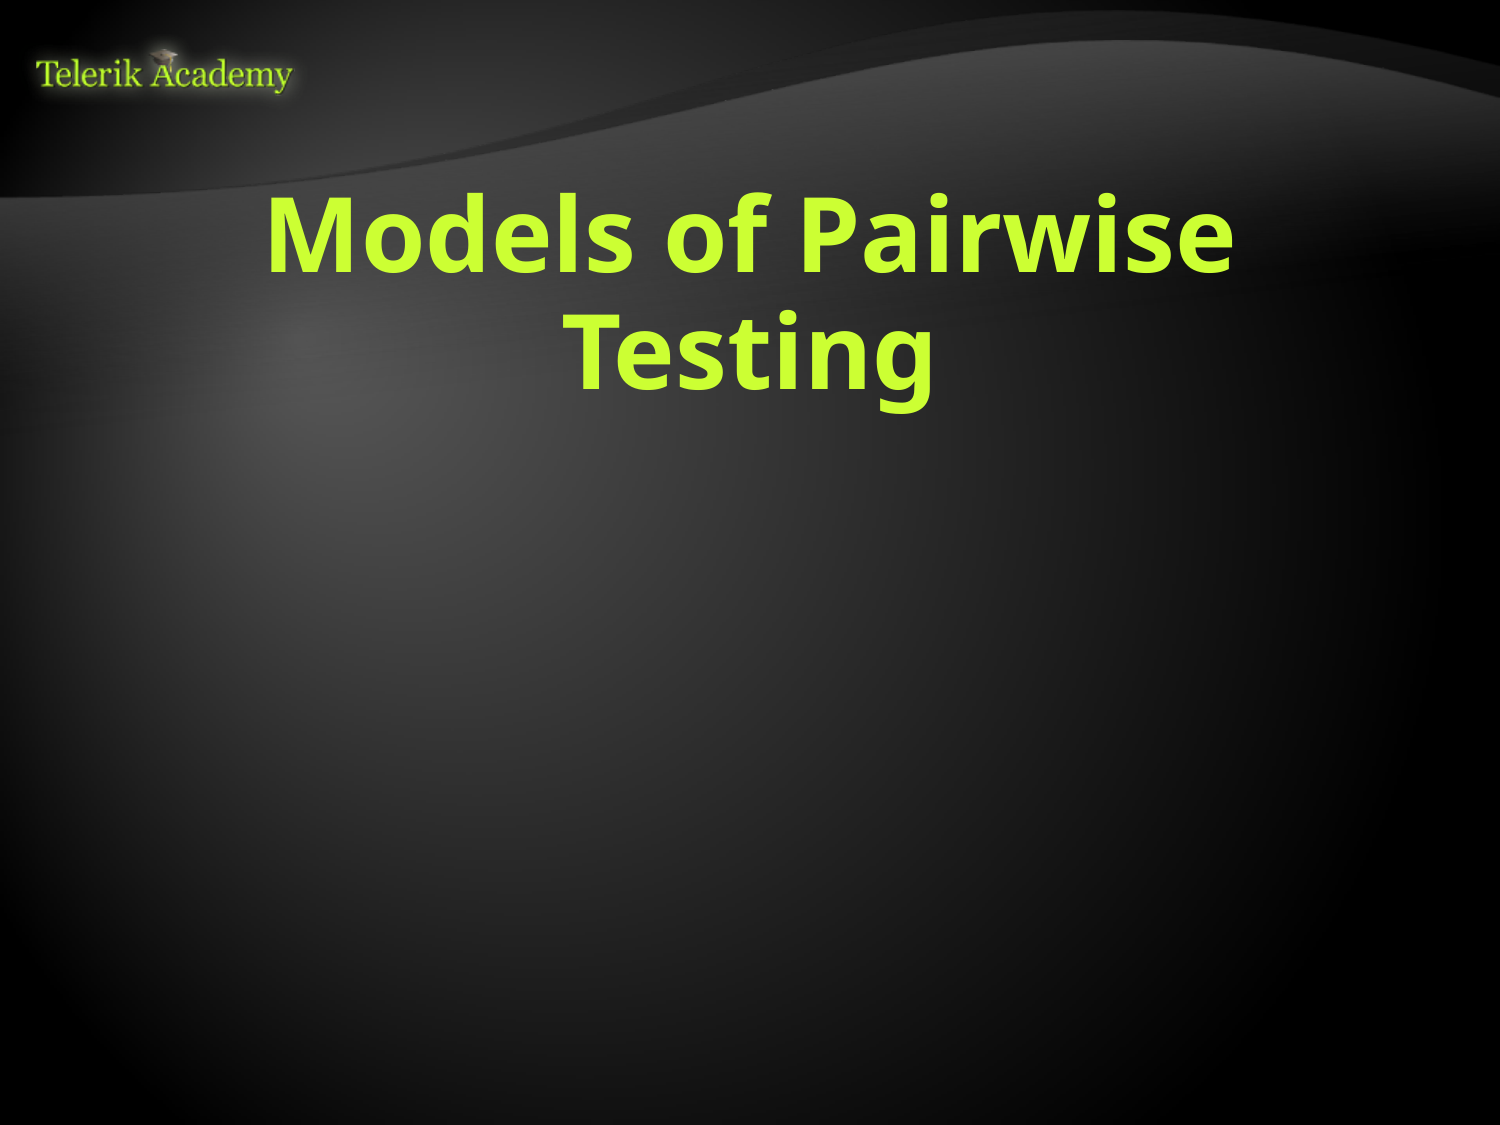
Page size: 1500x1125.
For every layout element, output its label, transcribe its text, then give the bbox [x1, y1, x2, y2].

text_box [176, 412, 1324, 1049]
picture [0, 0, 1500, 1125]
title Models of Pairwise Testing [99, 237, 1400, 350]
